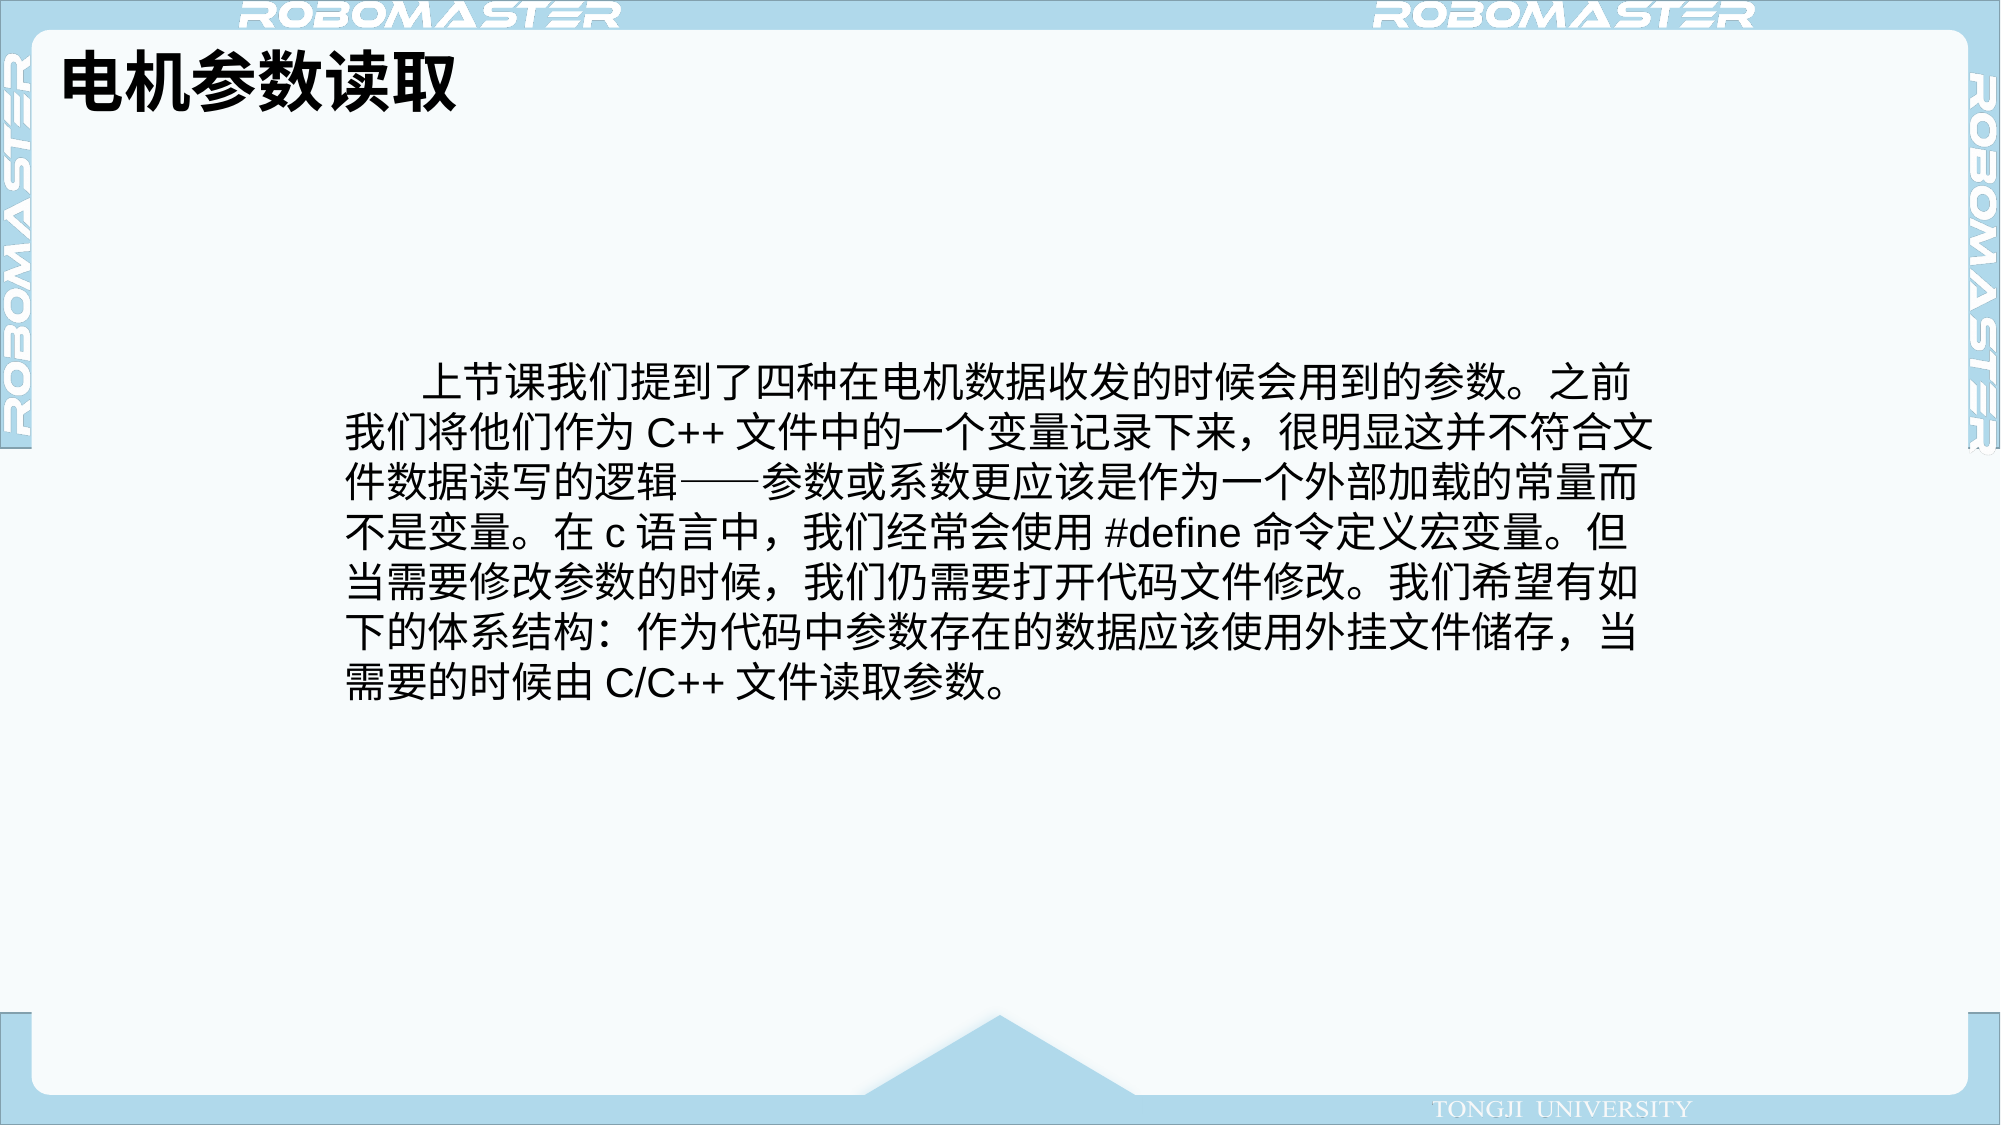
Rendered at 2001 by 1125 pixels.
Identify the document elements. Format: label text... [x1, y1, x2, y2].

picture [1775, 221, 2000, 276]
text_box 电机参数读取 [42, 32, 786, 127]
picture [0, 232, 224, 288]
text_box 上节课我们提到了四种在电机数据收发的时候会用到的参数。之前我们将他们作为C++文件中的一个变量记录下来，很明显这并不符合文件数据读写的逻辑——参数或系数更应该是作为一个外部加载的常量而不是变量。在c语言中，我们经常会使用#define命令定义宏变量。但当需要修改参数的时候，我们仍需要打开代码文件修改。我们希望有如下的体系结构：作为代码中参数存在的数据应该使用外挂文件储存，当需要的时候由C/C++文件读取参数。 [329, 348, 1671, 849]
picture [1336, 0, 1760, 38]
picture [1425, 1096, 1704, 1125]
picture [202, 0, 626, 38]
